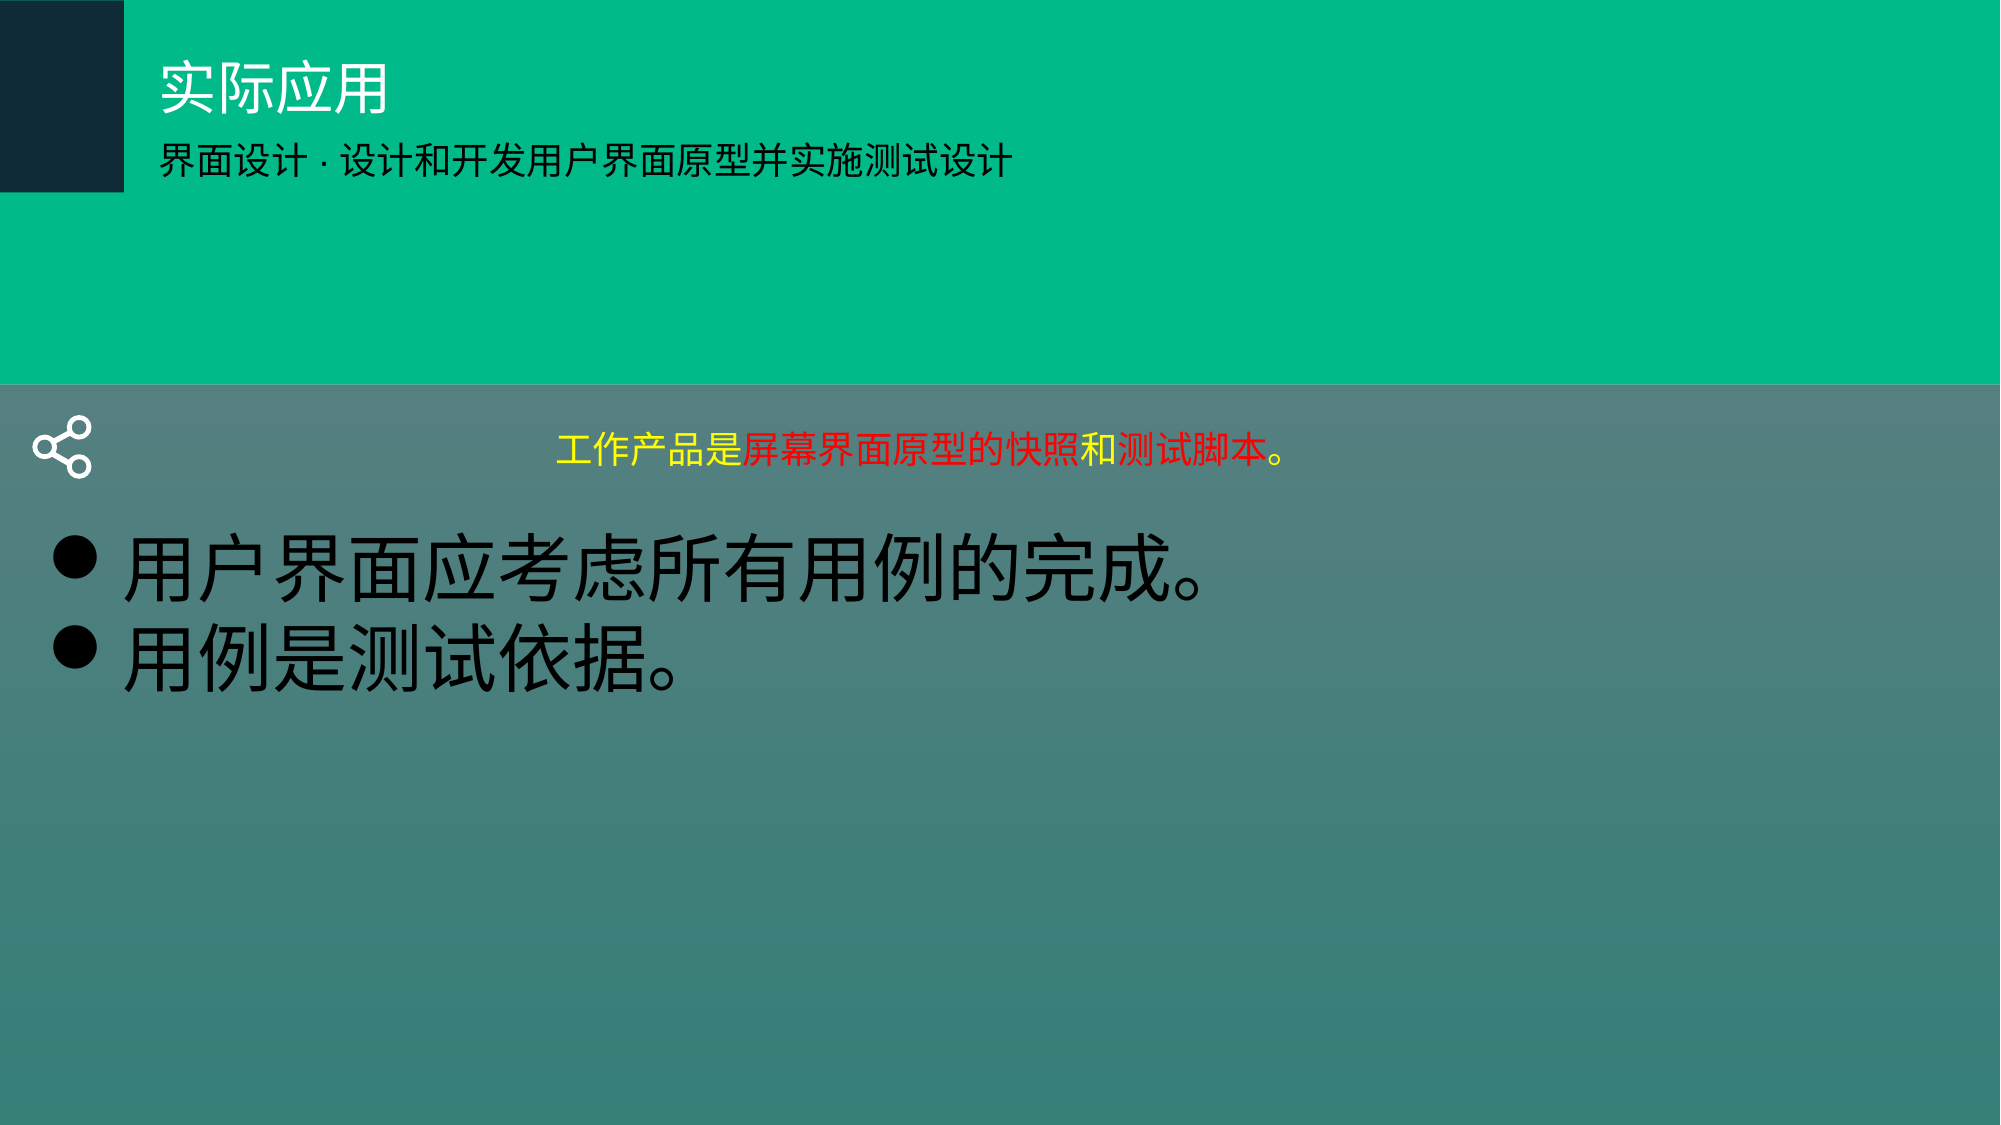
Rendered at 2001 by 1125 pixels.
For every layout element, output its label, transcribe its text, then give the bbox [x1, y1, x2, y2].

text_box 用户界面应考虑所有用例的完成。 用例是测试依据。 [32, 514, 2000, 709]
text_box [0, 0, 125, 193]
text_box 界面设计·设计和开发用户界面原型并实施测试设计 [144, 129, 1098, 190]
text_box [32, 415, 92, 479]
text_box 实际应用 [144, 43, 680, 129]
text_box [0, 0, 2000, 385]
text_box 工作产品是屏幕界面原型的快照和测试脚本。 [540, 418, 1660, 478]
text_box [0, 385, 2000, 1125]
